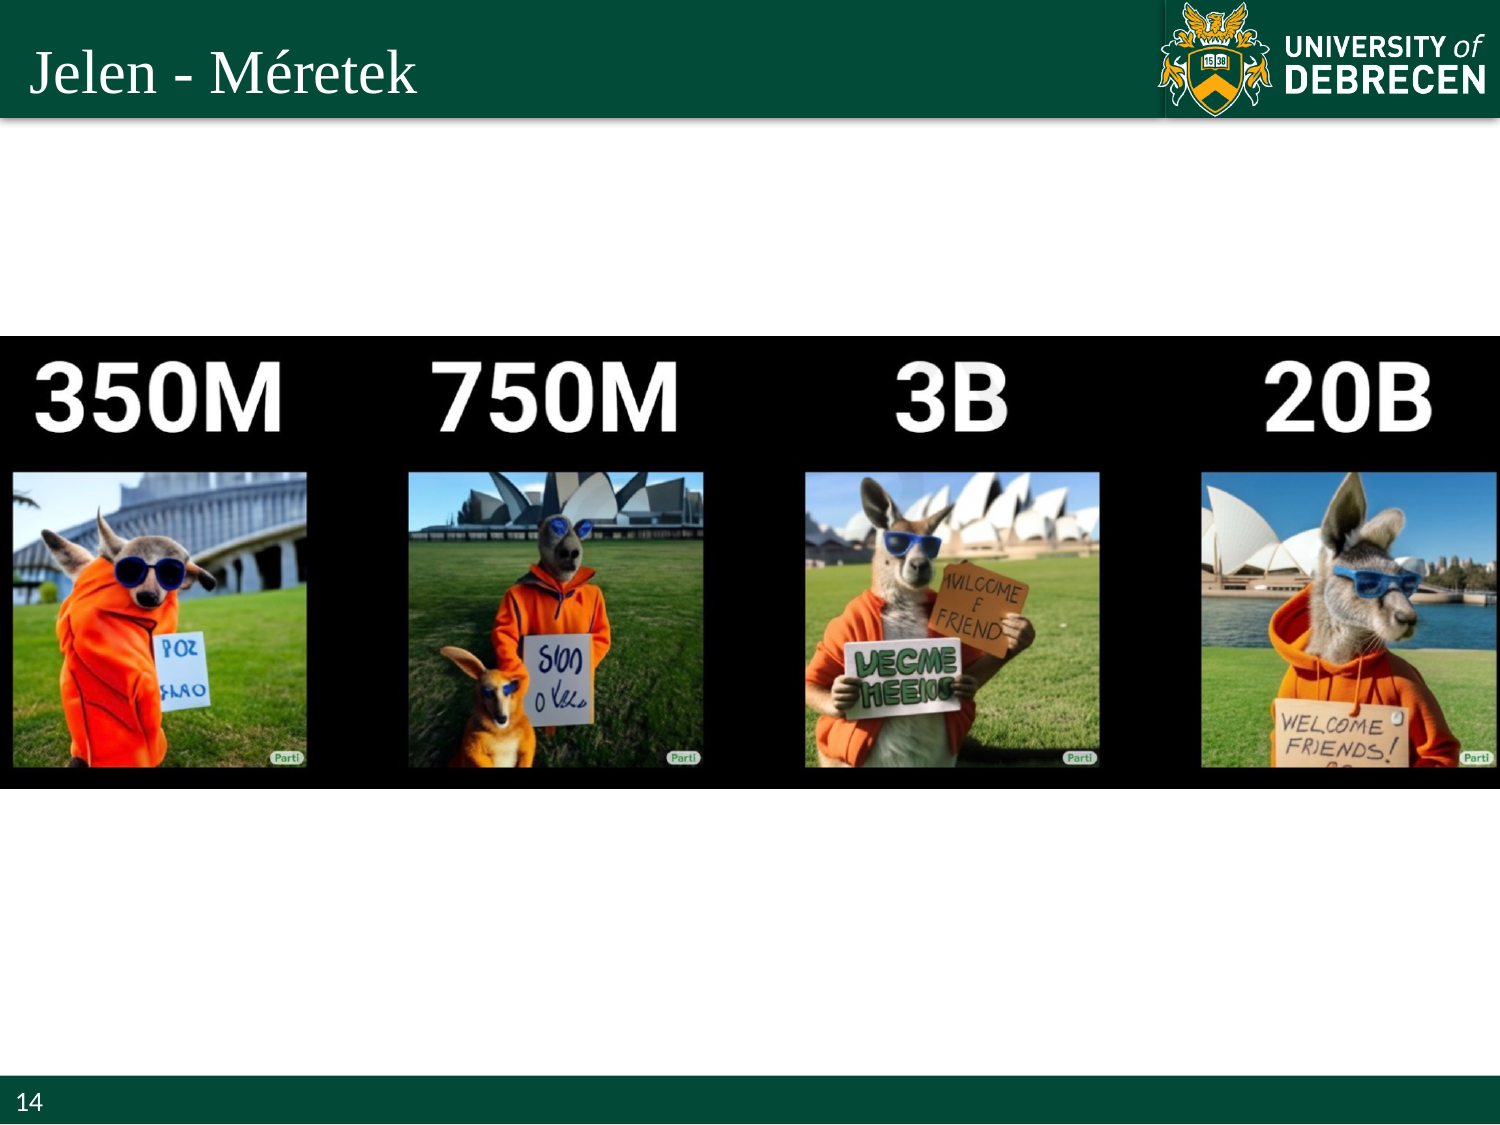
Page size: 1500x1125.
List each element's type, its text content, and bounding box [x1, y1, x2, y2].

picture [1157, 1, 1500, 117]
title Jelen - Méretek [0, 0, 1149, 115]
picture [0, 336, 1500, 789]
